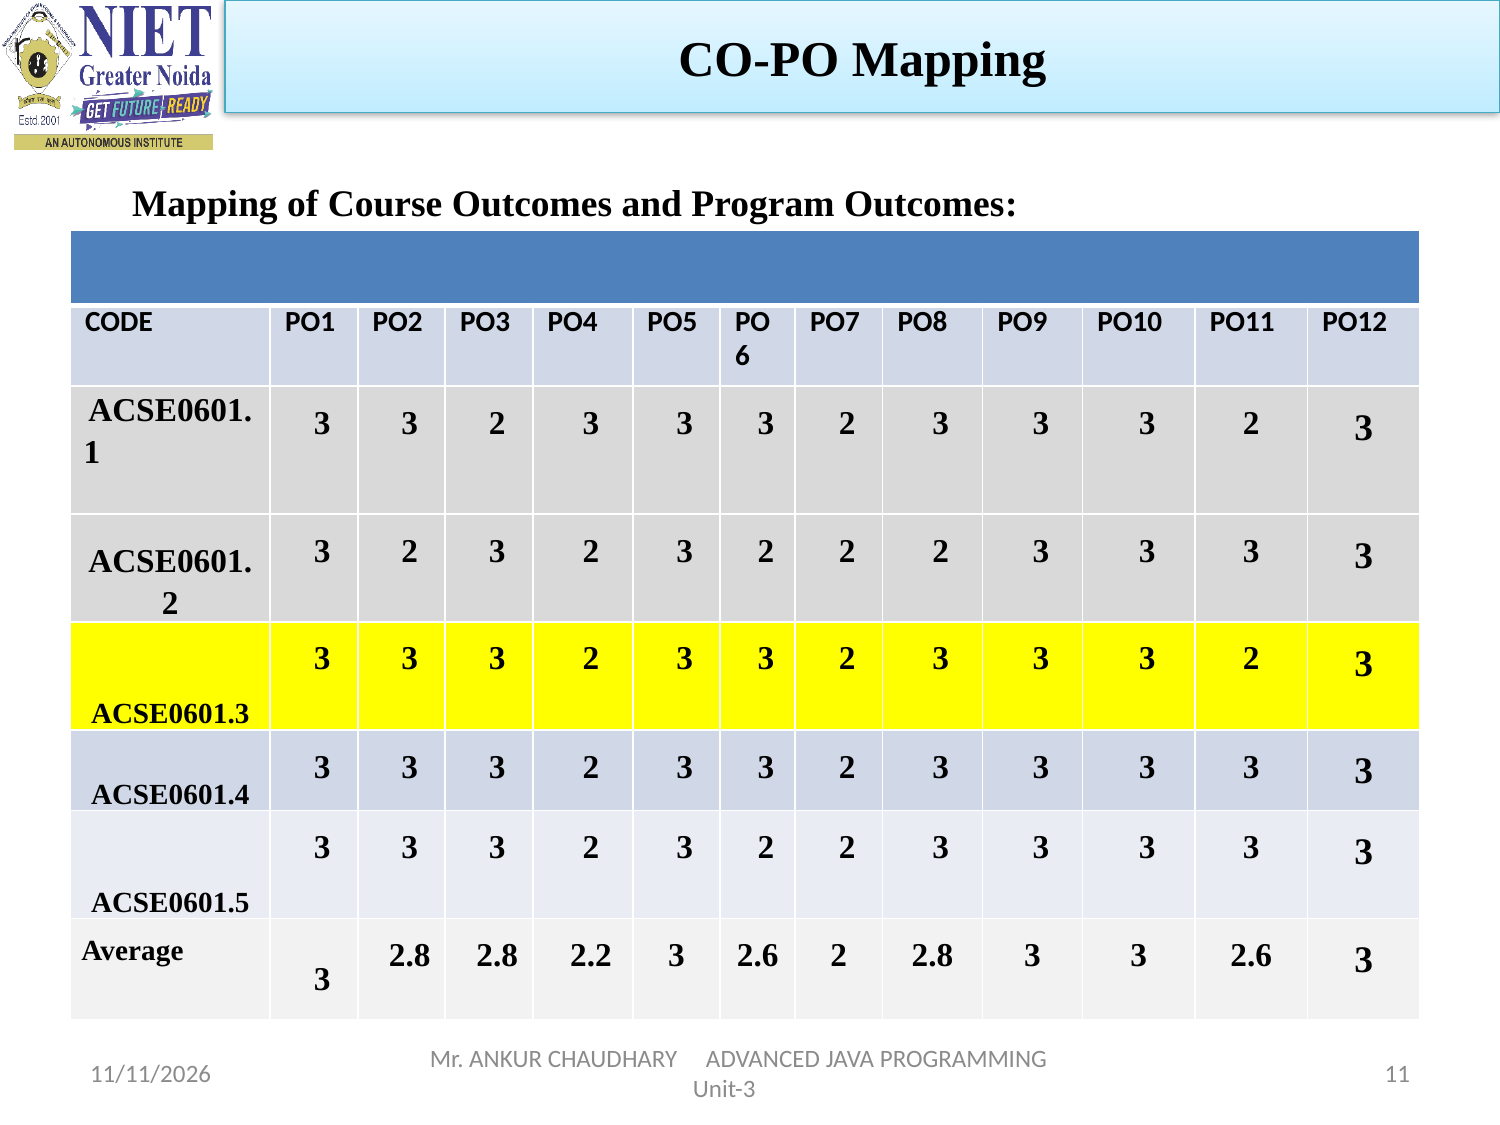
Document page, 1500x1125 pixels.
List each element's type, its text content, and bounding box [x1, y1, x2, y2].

table_cell CODE [71, 308, 269, 385]
table_cell 3 [883, 387, 982, 513]
table_cell 3 [634, 811, 719, 918]
table_cell 2 [796, 919, 882, 1019]
table_cell PO2 [359, 308, 444, 385]
table_cell 3 [634, 387, 719, 513]
table_cell 3 [1083, 515, 1194, 621]
table_cell 3 [721, 623, 794, 729]
table_cell 3 [634, 515, 719, 621]
table_cell ACSE0601.1 [71, 387, 269, 513]
table_cell 2 [359, 515, 444, 621]
table_cell 3 [983, 515, 1082, 621]
table_cell ACSE0601.4 [71, 731, 269, 810]
table_cell 3 [446, 731, 532, 810]
table_cell PO9 [983, 308, 1082, 385]
table_cell PO7 [796, 308, 882, 385]
table_cell 3 [1308, 387, 1419, 513]
text_box CO-PO Mapping [224, 0, 1500, 113]
table_cell 2.2 [534, 919, 632, 1019]
table_cell 2 [534, 811, 632, 918]
table_cell 2 [796, 811, 882, 918]
table_cell 2 [1196, 387, 1307, 513]
table_cell 3 [359, 731, 444, 810]
table_cell 3 [721, 731, 794, 810]
table_cell 3 [1308, 515, 1419, 621]
table_cell 2 [534, 731, 632, 810]
table_cell 3 [359, 387, 444, 513]
table_cell 2 [446, 387, 532, 513]
table_cell 3 [446, 811, 532, 918]
table_cell 3 [446, 515, 532, 621]
table_cell 3 [1308, 919, 1419, 1019]
table_cell 2 [796, 623, 882, 729]
table_cell 3 [271, 919, 357, 1019]
table_cell PO10 [1083, 308, 1194, 385]
table_cell 2.8 [883, 919, 982, 1019]
table_cell 3 [1196, 811, 1307, 918]
table_cell 3 [1083, 387, 1194, 513]
table_cell 3 [634, 919, 719, 1019]
table_cell ACSE0601.3 [71, 623, 269, 729]
table_cell PO12 [1308, 308, 1419, 385]
picture [2, 3, 213, 150]
table_cell 3 [983, 919, 1082, 1019]
table_cell 3 [634, 623, 719, 729]
table_cell 2.6 [1196, 919, 1307, 1019]
table_cell 3 [1308, 731, 1419, 810]
table_cell 3 [1308, 623, 1419, 729]
table_cell 2 [796, 515, 882, 621]
table_cell 2.8 [359, 919, 444, 1019]
table_cell PO8 [883, 308, 982, 385]
table_cell 3 [446, 623, 532, 729]
table_cell 3 [1083, 731, 1194, 810]
table_cell ACSE0601.5 [71, 811, 269, 918]
table_cell 3 [1083, 623, 1194, 729]
table_cell 3 [271, 811, 357, 918]
table_cell 3 [634, 731, 719, 810]
footer Mr. ANKUR CHAUDHARY ADVANCED JAVA PROGRAMMING Unit-3 [412, 1042, 1100, 1103]
table_cell 2 [883, 515, 982, 621]
table_cell 3 [983, 731, 1082, 810]
table_cell PO4 [534, 308, 632, 385]
table_cell 3 [271, 515, 357, 621]
table_cell 3 [983, 387, 1082, 513]
table_cell 3 [271, 387, 357, 513]
table_cell 3 [983, 623, 1082, 729]
table_cell PO5 [634, 308, 719, 385]
table_cell 2 [534, 515, 632, 621]
table_cell 3 [359, 811, 444, 918]
table_cell 3 [1083, 919, 1194, 1019]
table_cell ACSE0601.2 [71, 515, 269, 621]
table_cell 2 [796, 731, 882, 810]
table_cell 3 [1196, 731, 1307, 810]
slide_number 11 [1100, 1042, 1425, 1103]
table_header [71, 231, 1419, 303]
table_cell 3 [1308, 811, 1419, 918]
table_cell 3 [1196, 515, 1307, 621]
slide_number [75, 1042, 412, 1103]
table_cell 2 [1196, 623, 1307, 729]
table_cell 3 [721, 387, 794, 513]
table_cell PO6 [721, 308, 794, 385]
table_cell 2 [534, 623, 632, 729]
table_cell 3 [983, 811, 1082, 918]
table_cell 3 [271, 731, 357, 810]
table_cell 3 [1083, 811, 1194, 918]
table_cell 3 [271, 623, 357, 729]
table_cell 2 [721, 811, 794, 918]
table_cell PO3 [446, 308, 532, 385]
table_cell 3 [883, 811, 982, 918]
table_cell 3 [883, 731, 982, 810]
table_cell PO11 [1196, 308, 1307, 385]
table_cell 2 [796, 387, 882, 513]
table_cell 3 [883, 623, 982, 729]
table_cell Average [71, 919, 269, 1019]
table_cell 3 [534, 387, 632, 513]
text_box Mapping of Course Outcomes and Program Outcomes: [117, 171, 1430, 232]
table_cell 2.6 [721, 919, 794, 1019]
table_cell 2 [721, 515, 794, 621]
table_cell 3 [359, 623, 444, 729]
table_cell 2.8 [446, 919, 532, 1019]
table_cell PO1 [271, 308, 357, 385]
